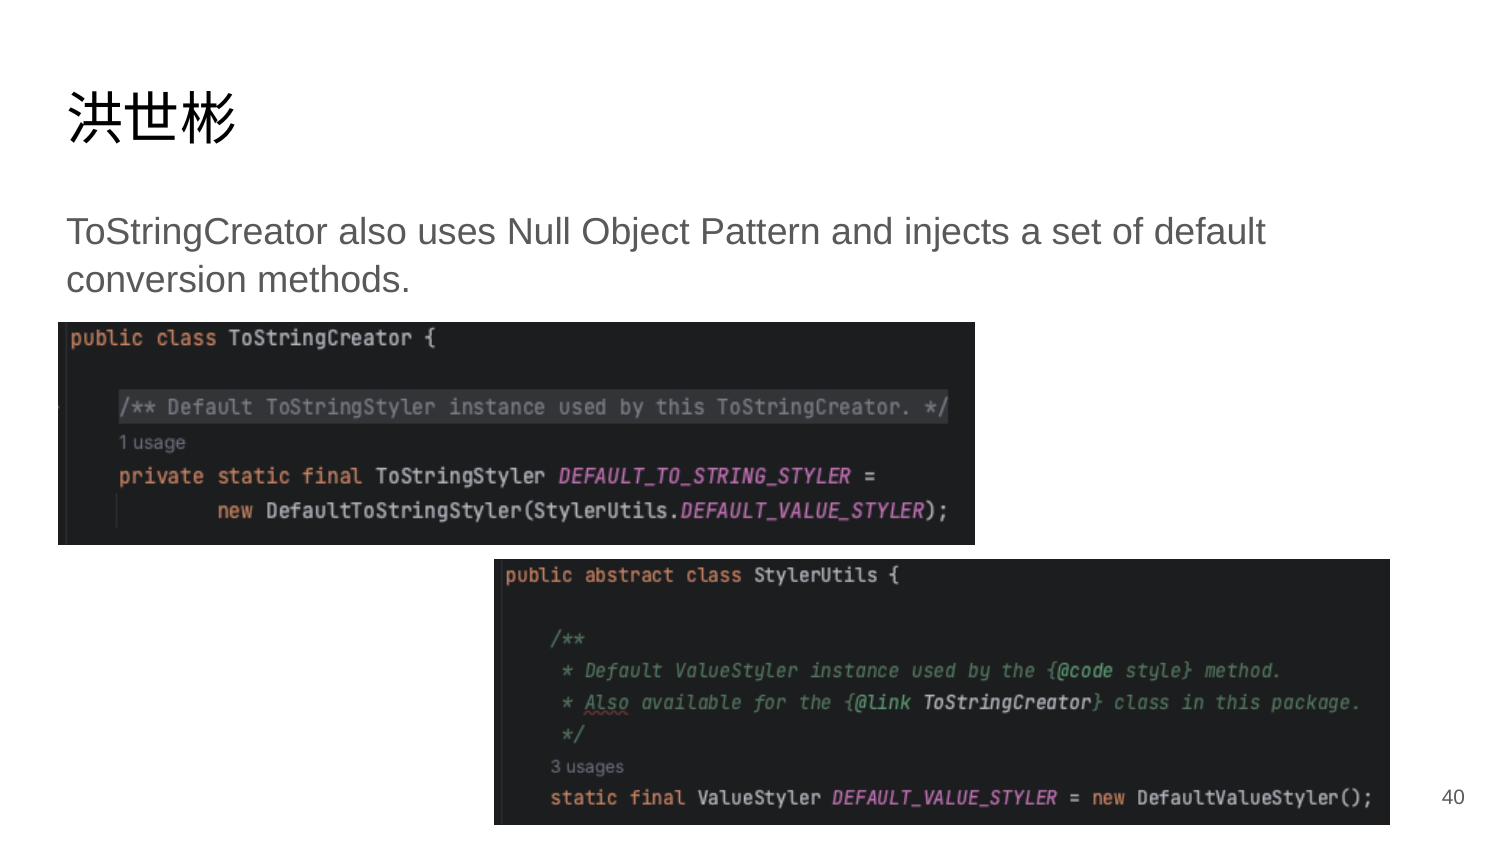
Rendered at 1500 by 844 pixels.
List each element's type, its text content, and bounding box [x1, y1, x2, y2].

list ToStringCreator also uses Null Object Pattern and injects a set of default conversion methods. [51, 189, 1449, 750]
picture [493, 558, 1391, 826]
title 洪世彬 [51, 72, 1449, 167]
slide_number ‹#› [1395, 764, 1480, 830]
picture [58, 322, 975, 545]
